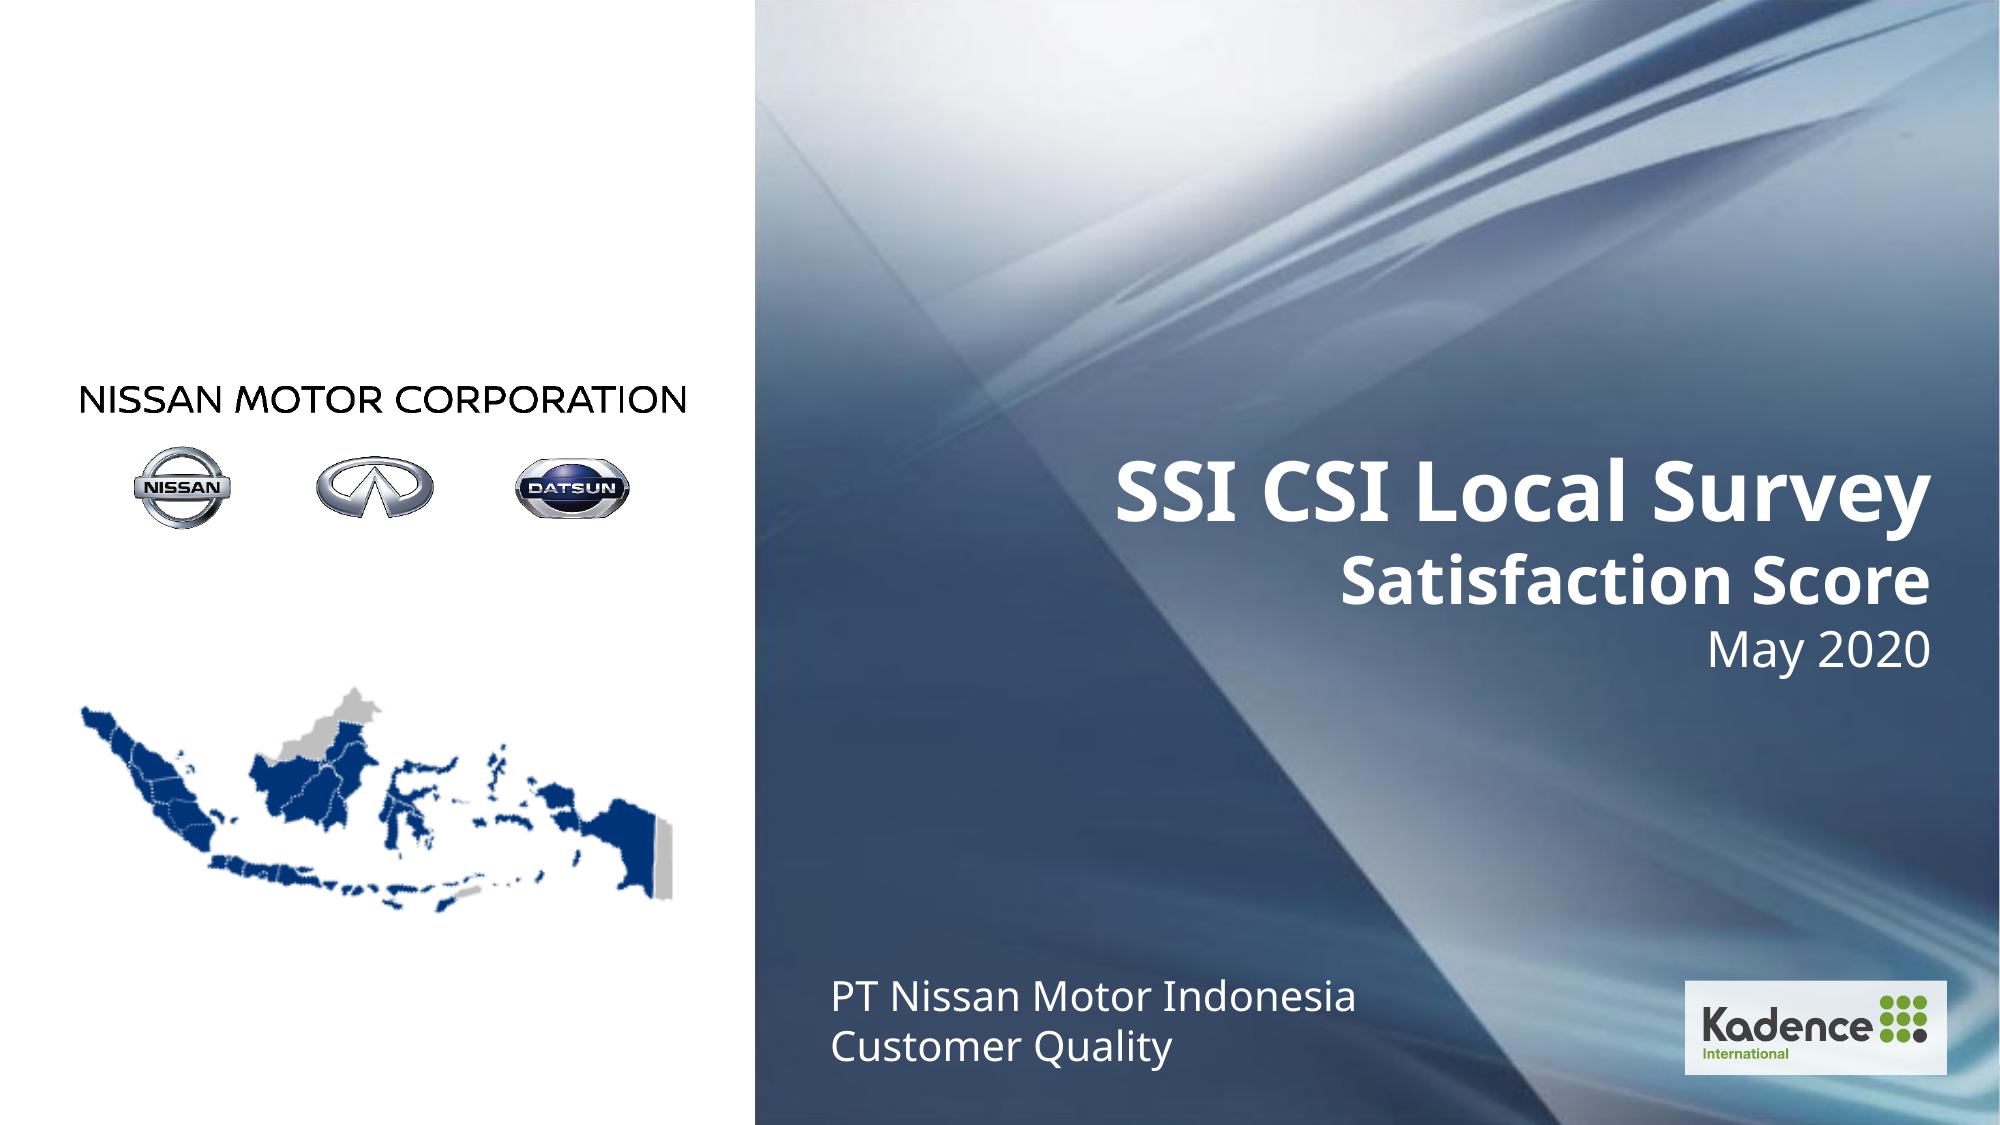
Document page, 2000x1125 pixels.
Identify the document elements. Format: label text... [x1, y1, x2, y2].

picture [755, 0, 2000, 1125]
picture [18, 219, 747, 947]
text_box SSI CSI Local Survey Satisfaction Score May 2020 [915, 430, 1947, 721]
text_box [1684, 980, 1948, 1076]
text_box PT Nissan Motor Indonesia Customer Quality [815, 942, 1636, 1098]
